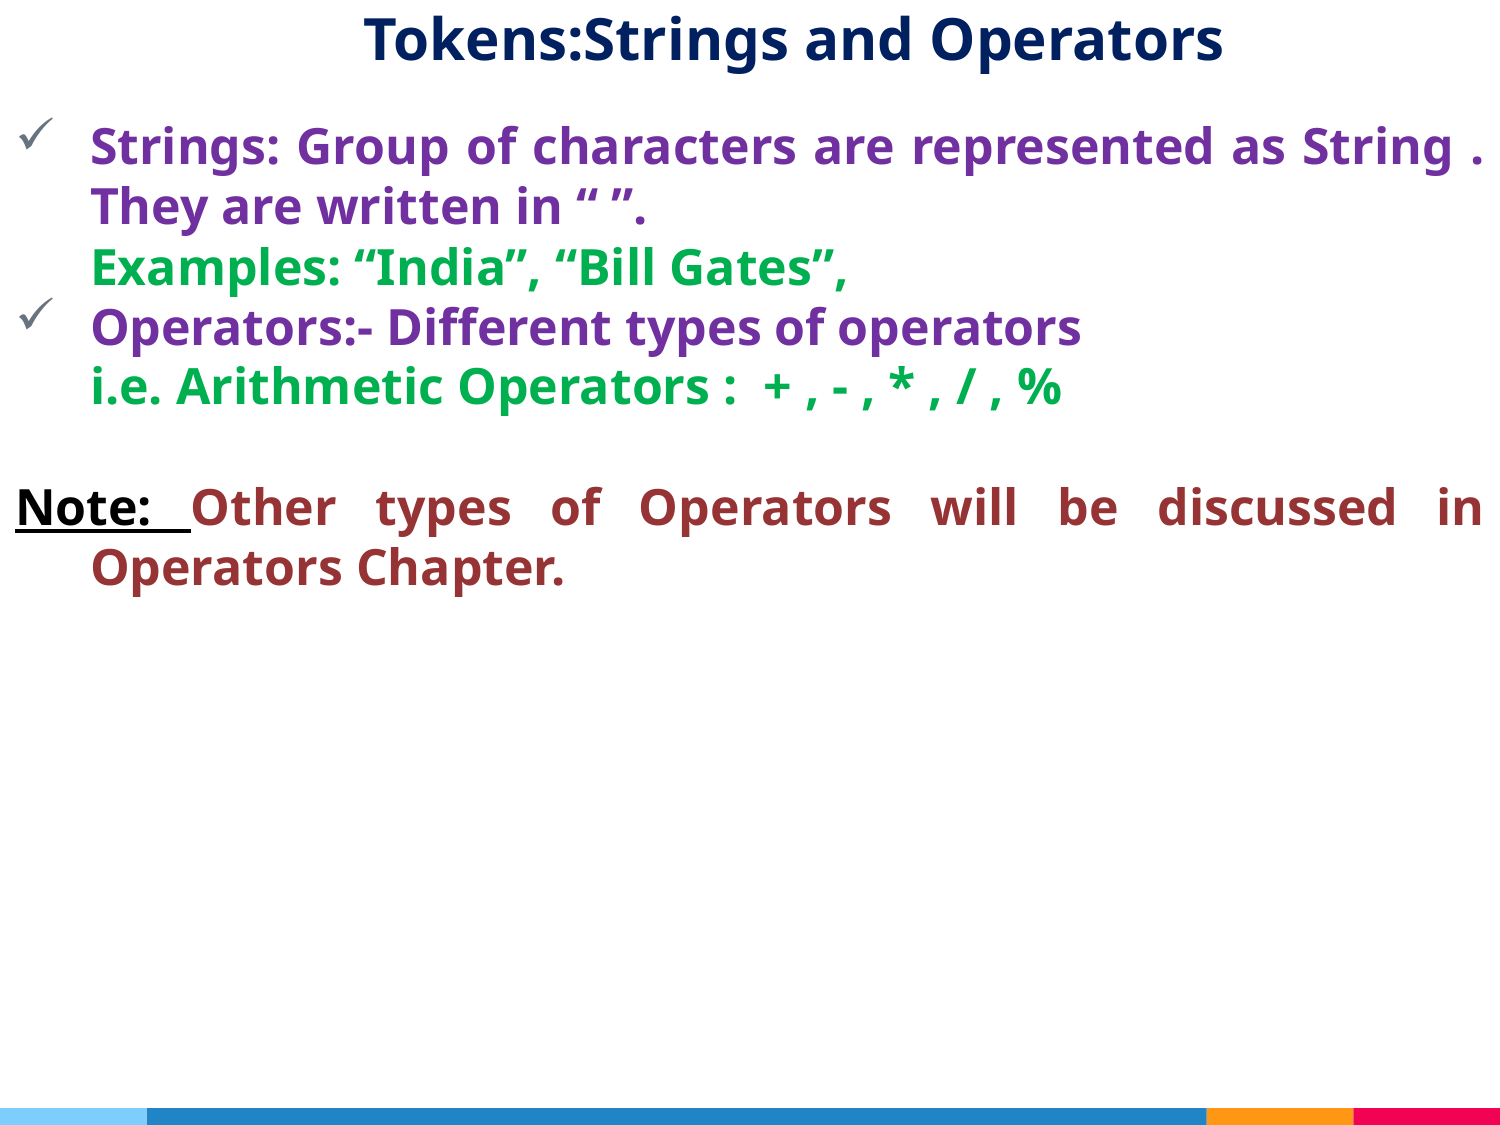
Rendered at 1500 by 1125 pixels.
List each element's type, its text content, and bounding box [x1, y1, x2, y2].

title Tokens:Strings and Operators [251, 10, 1338, 88]
list Strings: Group of characters are represented as String . They are written in “ ”. Examples: “India”, “Bill Gates”, Operators:- Different types of operators i.e. Arithmetic Operators : + , - , * , / , % Note: Other types of Operators will be discussed in Operators Chapter. [0, 99, 1500, 275]
